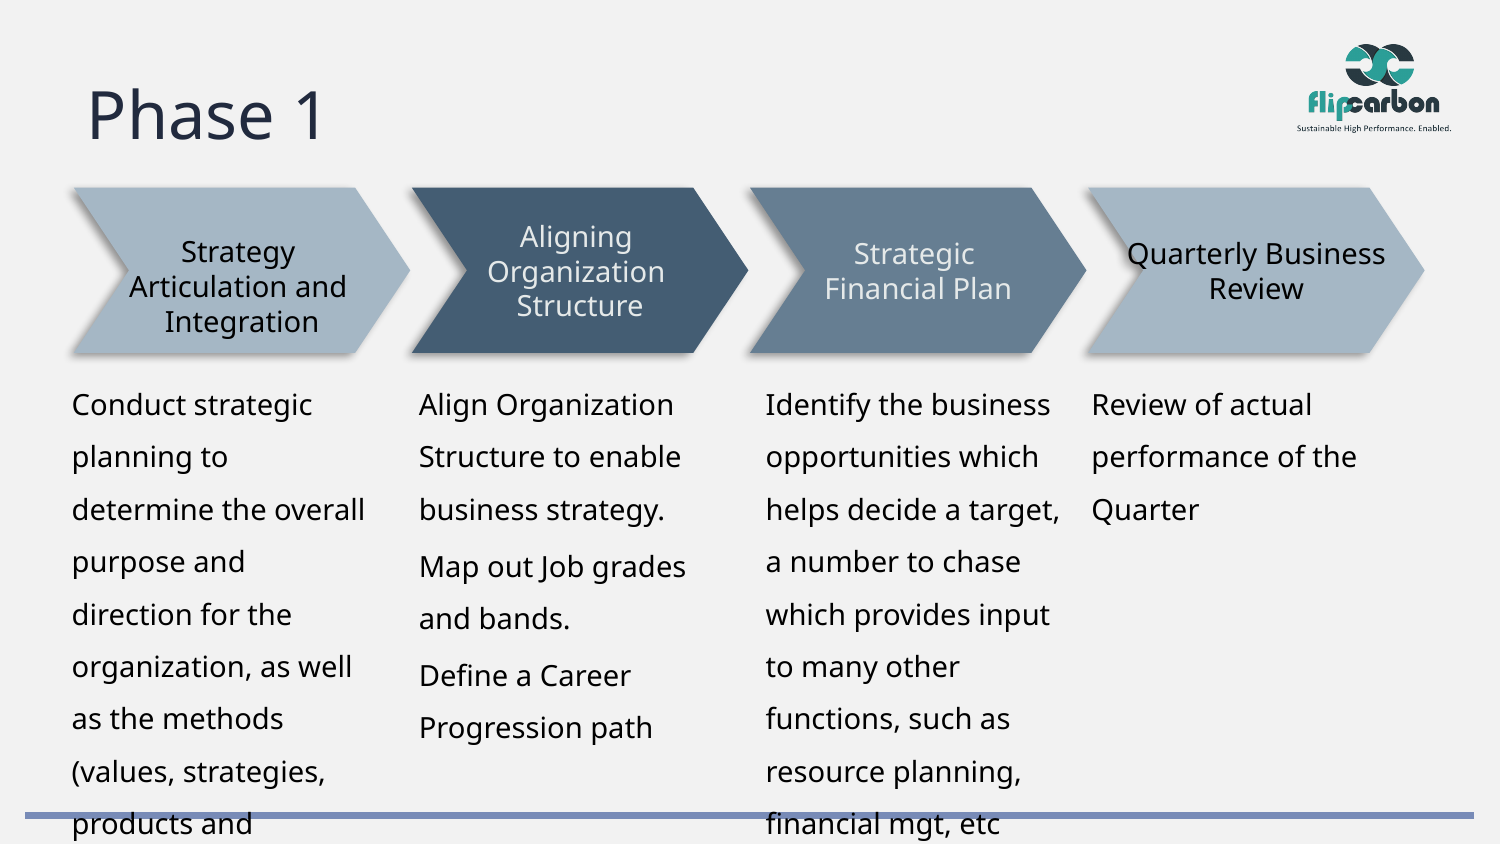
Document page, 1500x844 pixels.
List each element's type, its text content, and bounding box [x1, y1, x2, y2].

text_box Conduct strategic planning to determine the overall purpose and direction for the organization, as well as the methods (values, strategies, products and services) [71, 368, 374, 582]
text_box Align Organization Structure to enable business strategy. Map out Job grades and bands. Define a Career Progression path [418, 368, 721, 582]
text_box Strategy Articulation and Integration [73, 187, 411, 353]
text_box Aligning Organization Structure [411, 187, 749, 353]
text_box Review of actual performance of the Quarter [1091, 368, 1429, 582]
picture [1278, 21, 1471, 158]
title Phase 1 [71, 57, 1273, 152]
text_box Identify the business opportunities which helps decide a target, a number to chase which provides input to many other functions, such as resource planning, financial mgt, etc [765, 368, 1068, 582]
text_box Strategic Financial Plan [749, 187, 1087, 353]
text_box Quarterly Business Review [1088, 187, 1425, 353]
